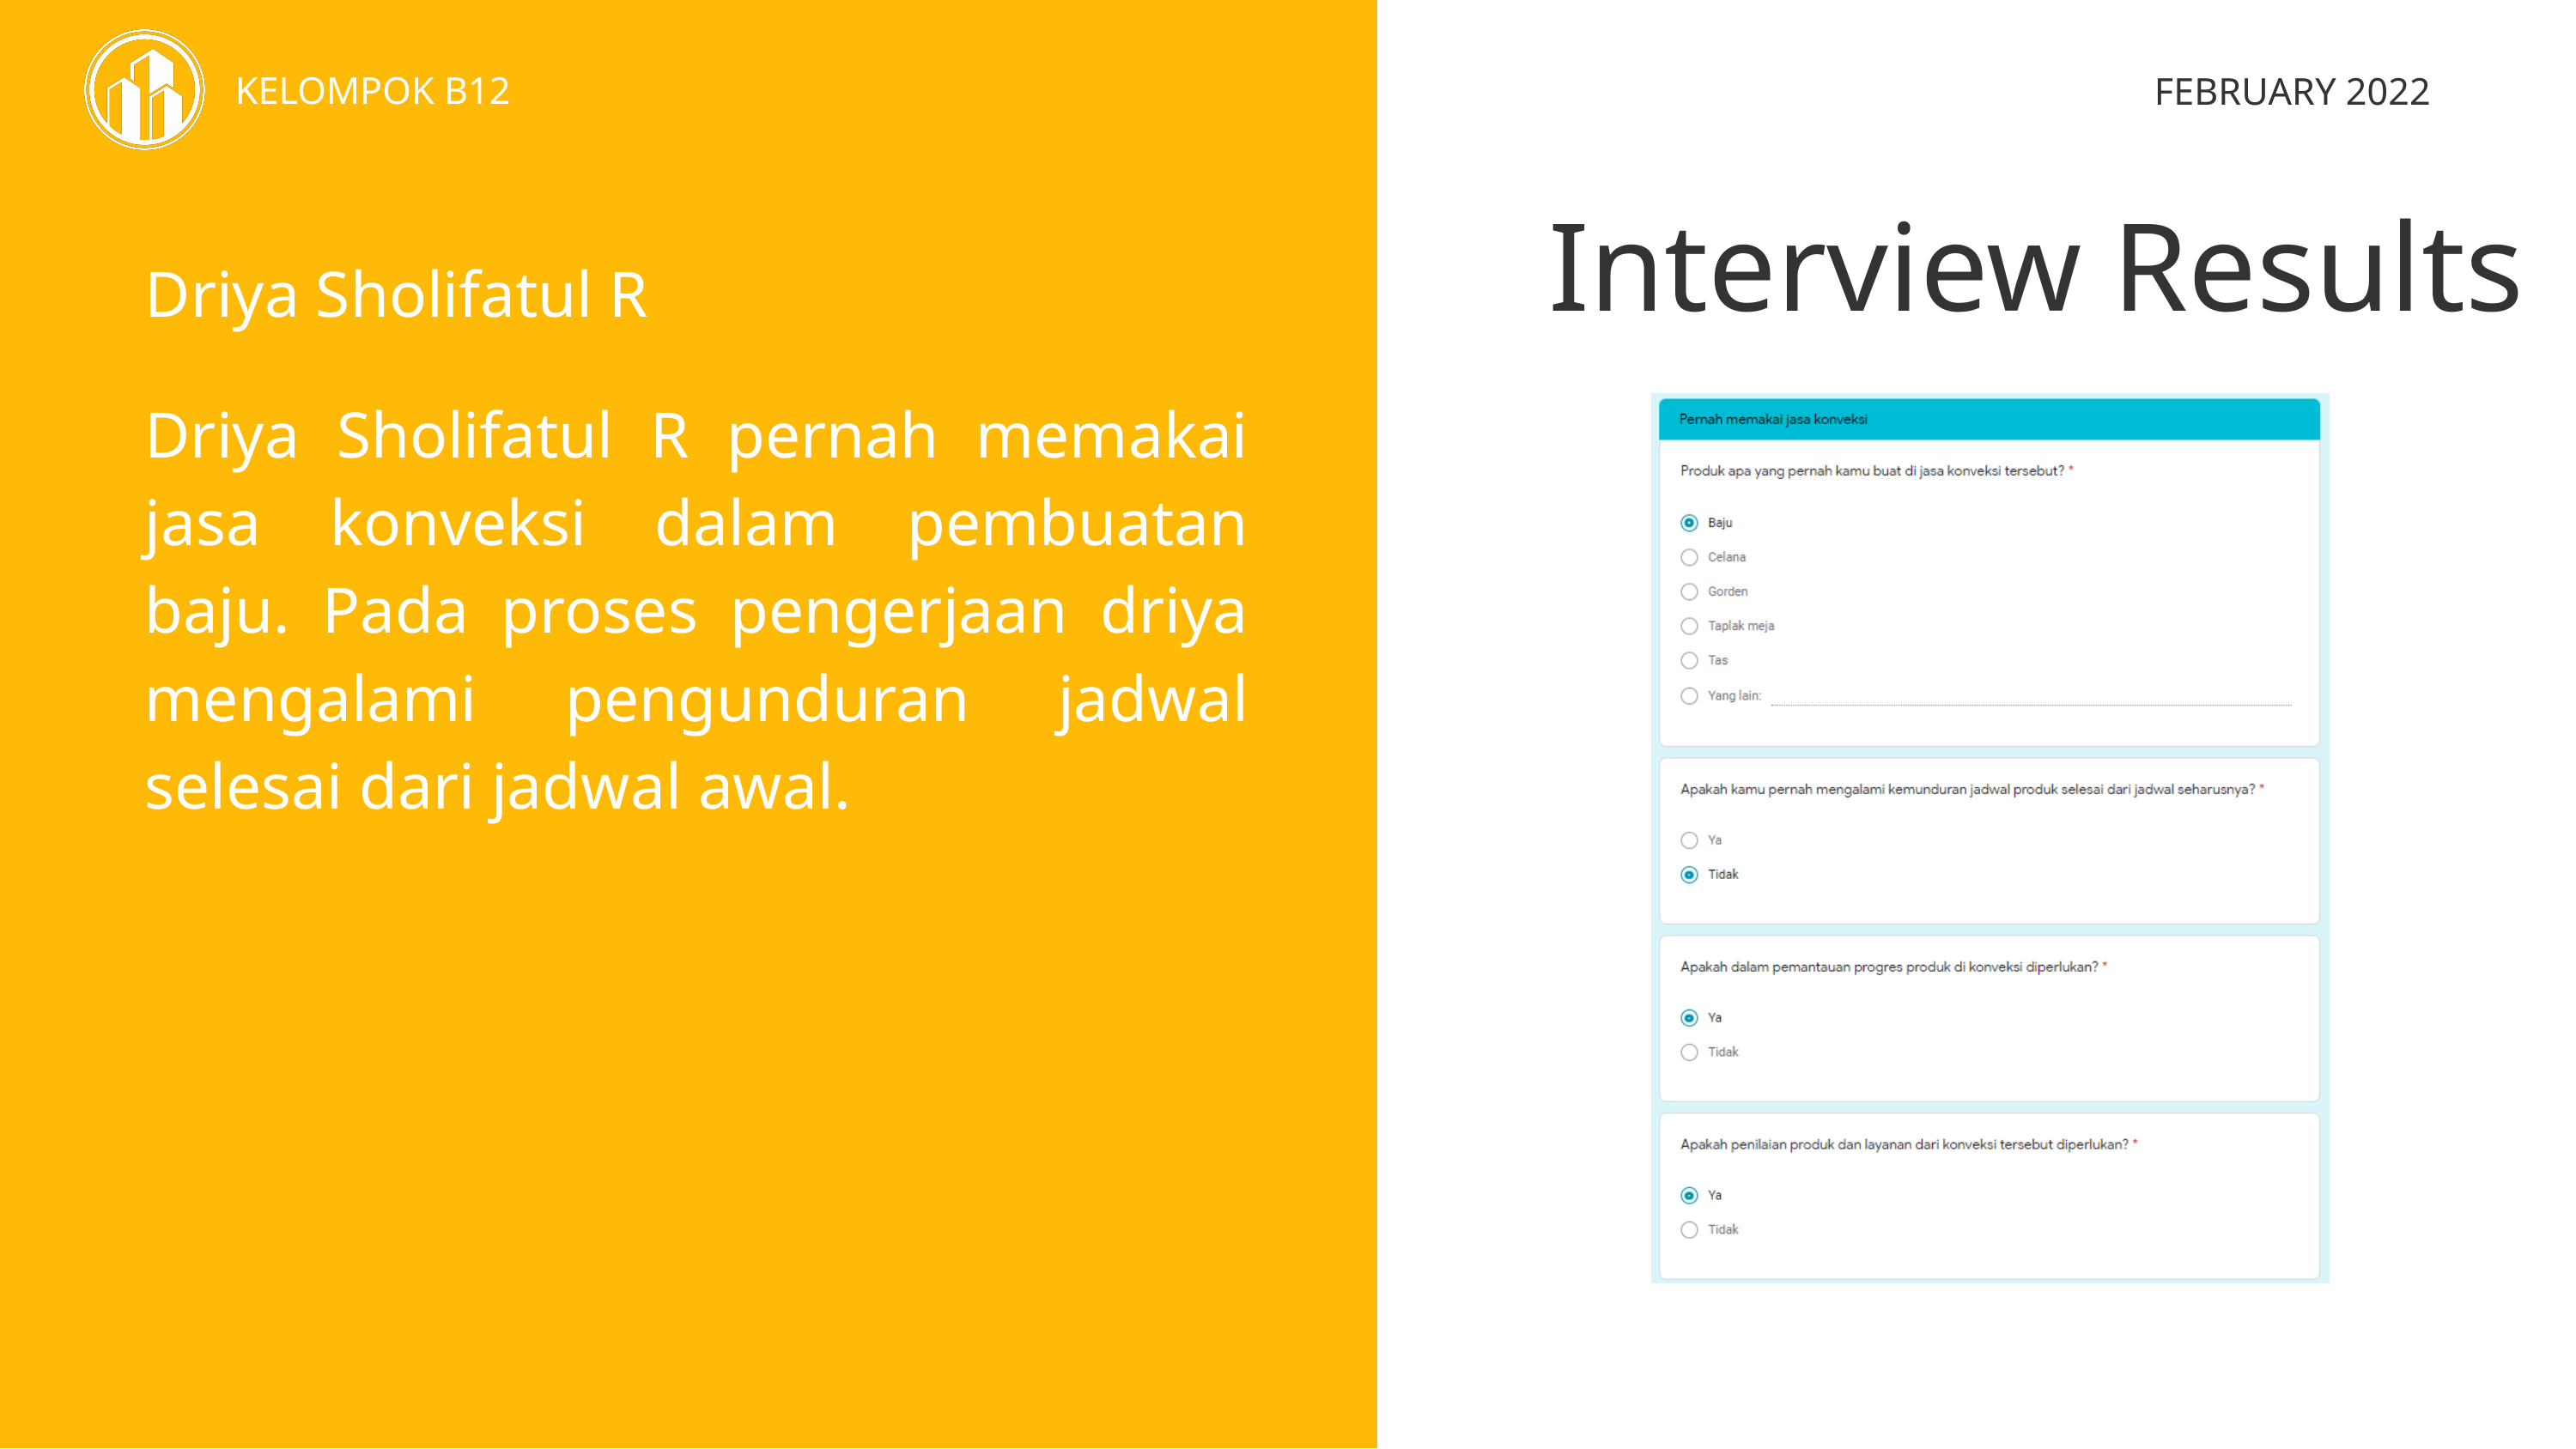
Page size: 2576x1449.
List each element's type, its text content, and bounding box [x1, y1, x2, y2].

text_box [0, 0, 1377, 1449]
picture [84, 28, 205, 150]
text_box Interview Results [1456, 165, 2524, 336]
picture [1651, 393, 2330, 1283]
text_box FEBRUARY 2022 [2039, 61, 2432, 113]
